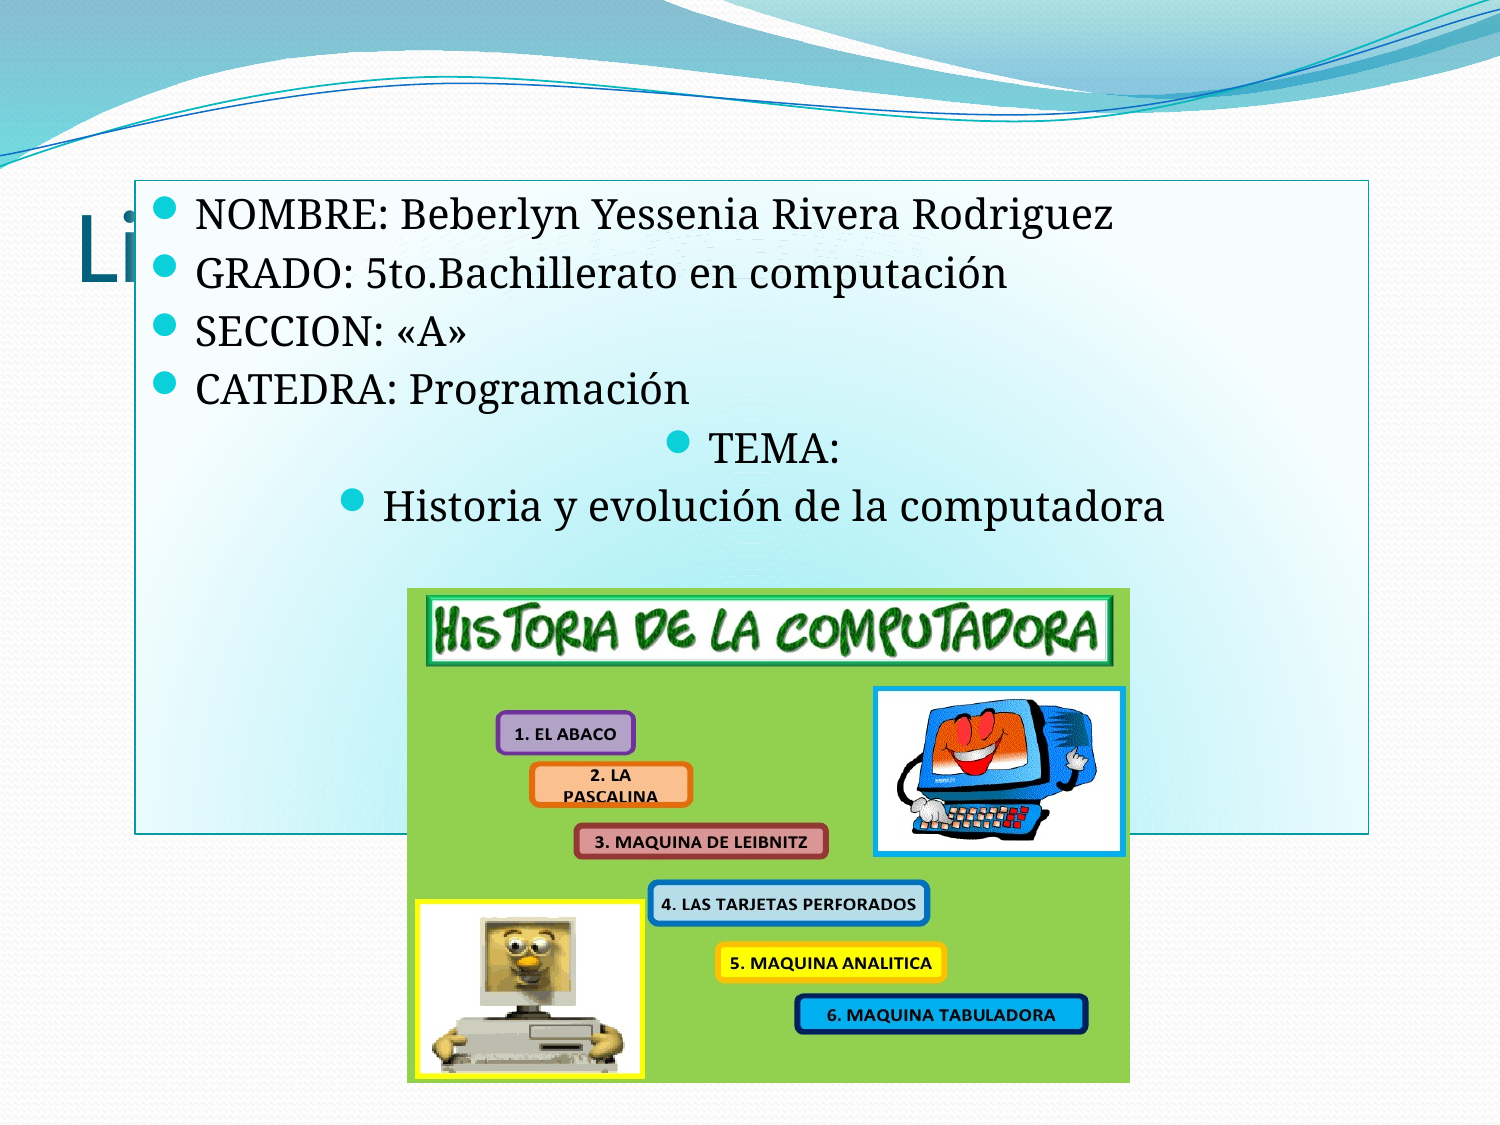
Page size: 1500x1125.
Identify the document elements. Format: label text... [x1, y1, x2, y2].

list NOMBRE: Beberlyn Yessenia Rivera Rodriguez GRADO: 5to.Bachillerato en computación SECCION: «A» CATEDRA: Programación TEMA: Historia y evolución de la computadora [134, 180, 1369, 835]
picture [407, 588, 1130, 1083]
title Liceo compu-market [75, 115, 1425, 303]
